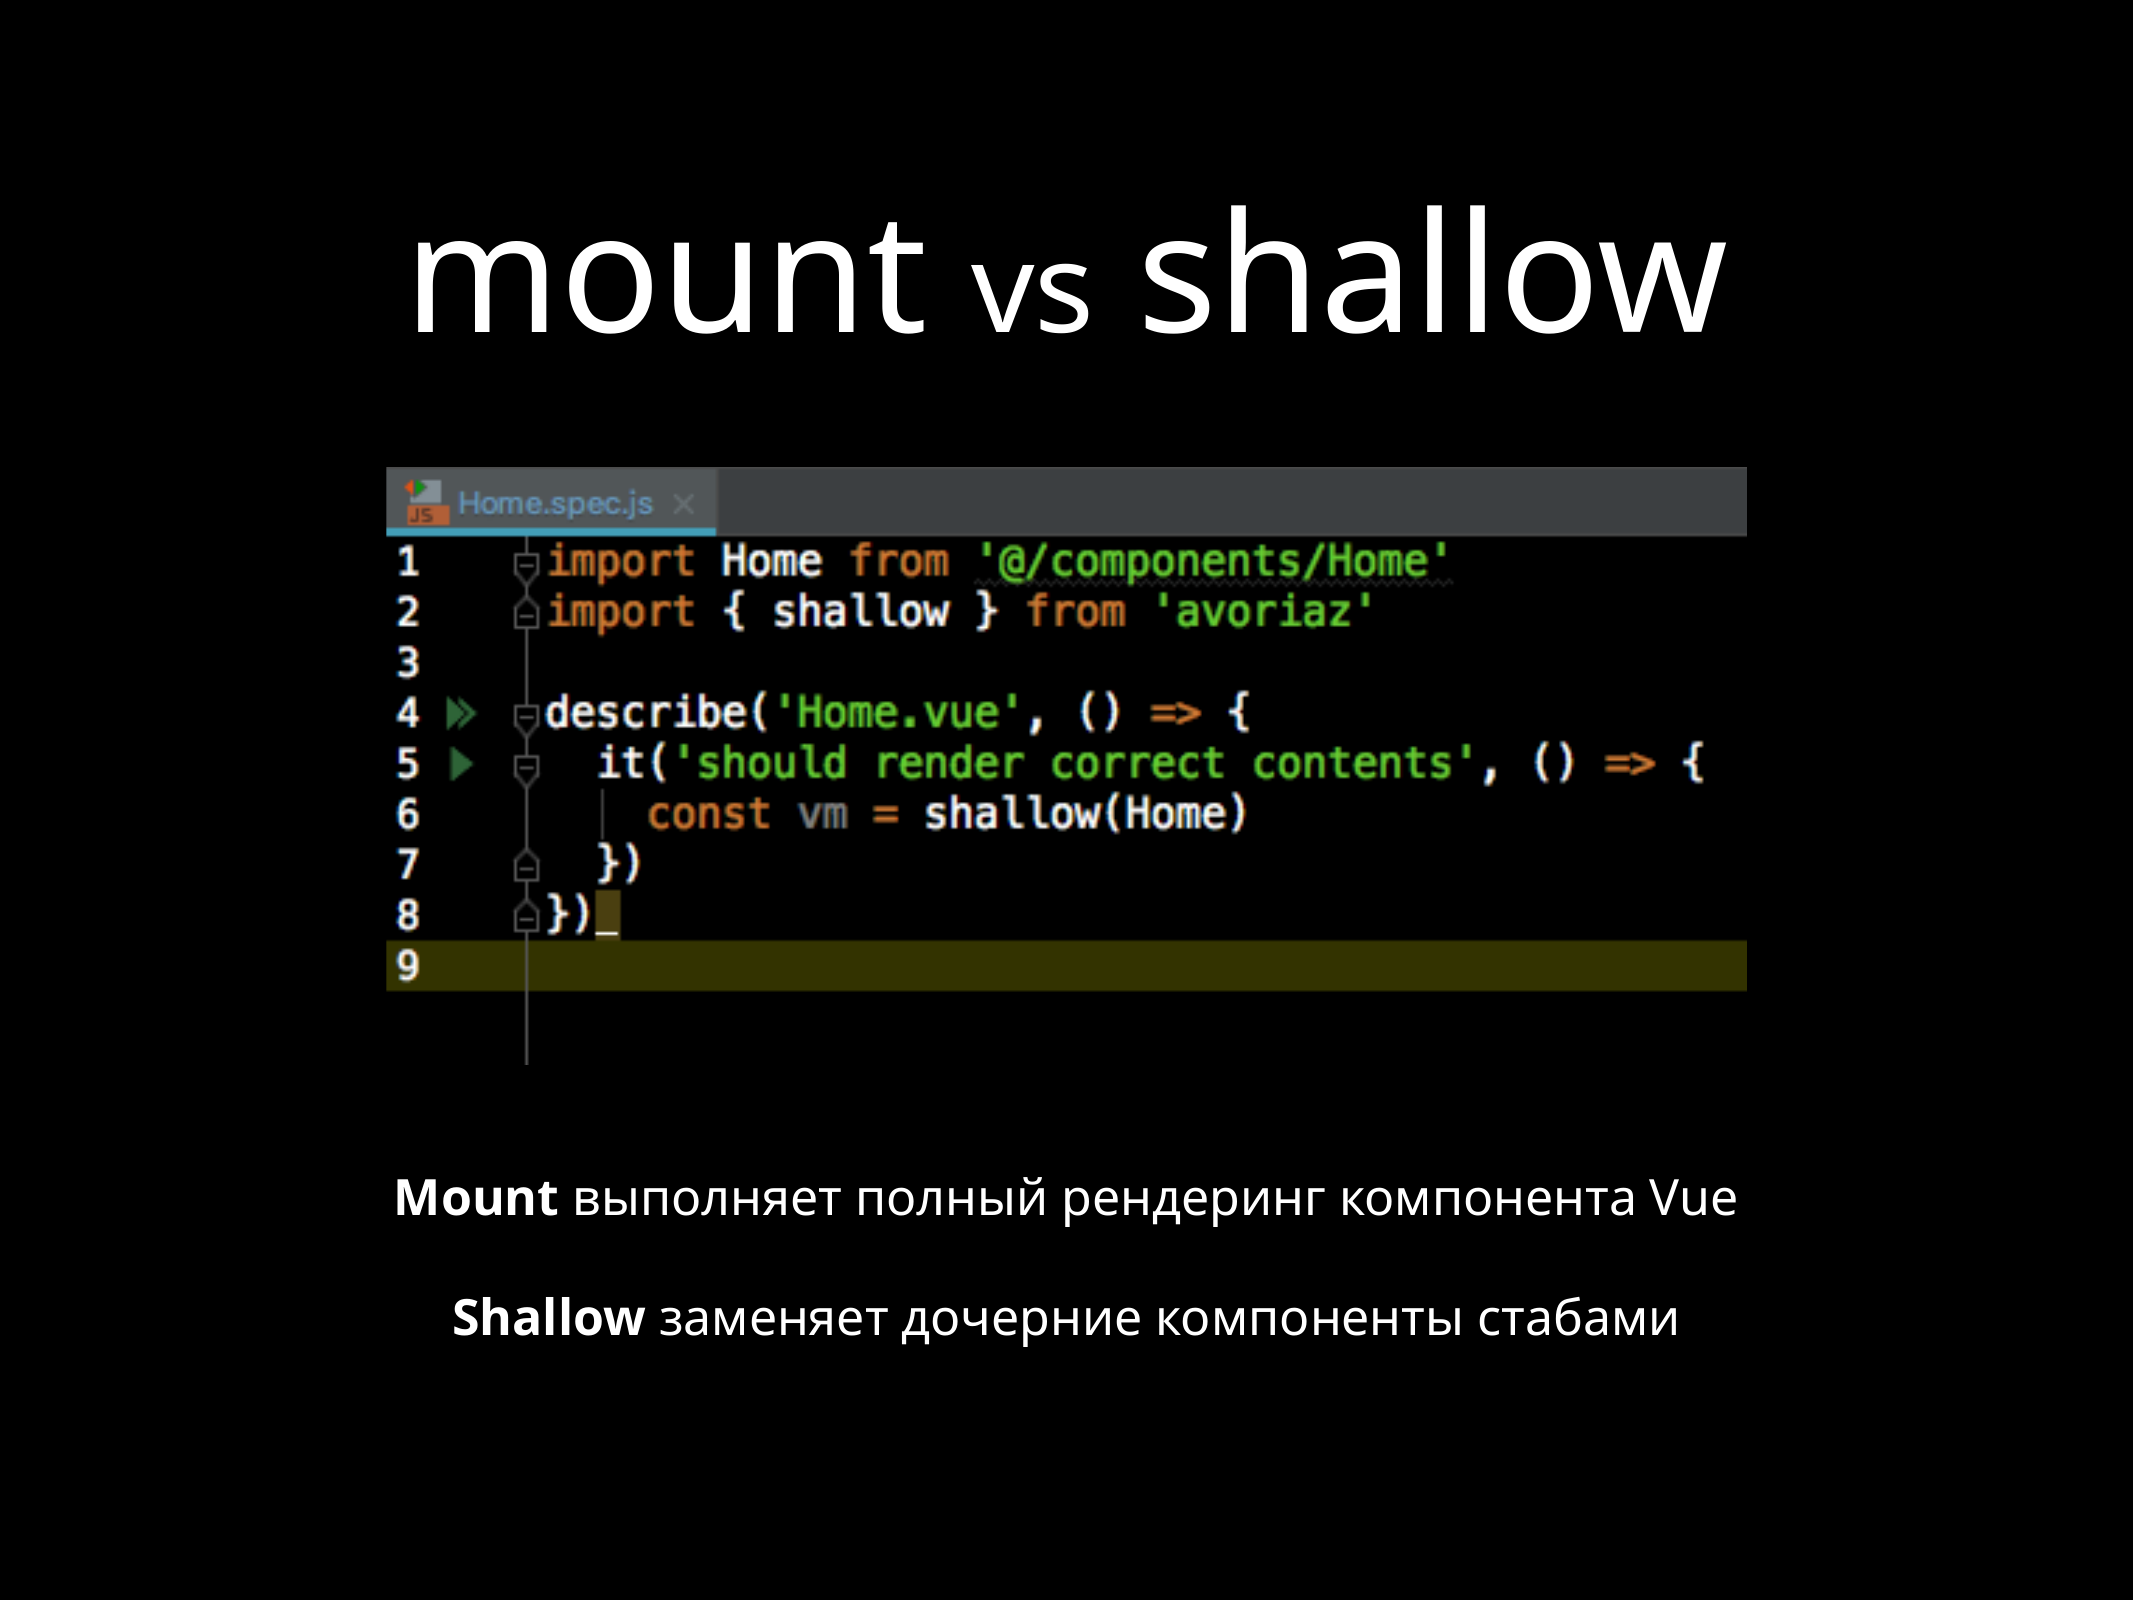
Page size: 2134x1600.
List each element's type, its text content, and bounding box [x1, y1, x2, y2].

text_box Mount выполняет полный рендеринг компонента Vue Shallow заменяет дочерние компоненты стабами [385, 1157, 1748, 1354]
title mount vs shallow [207, 123, 1926, 375]
picture [385, 466, 1748, 1065]
